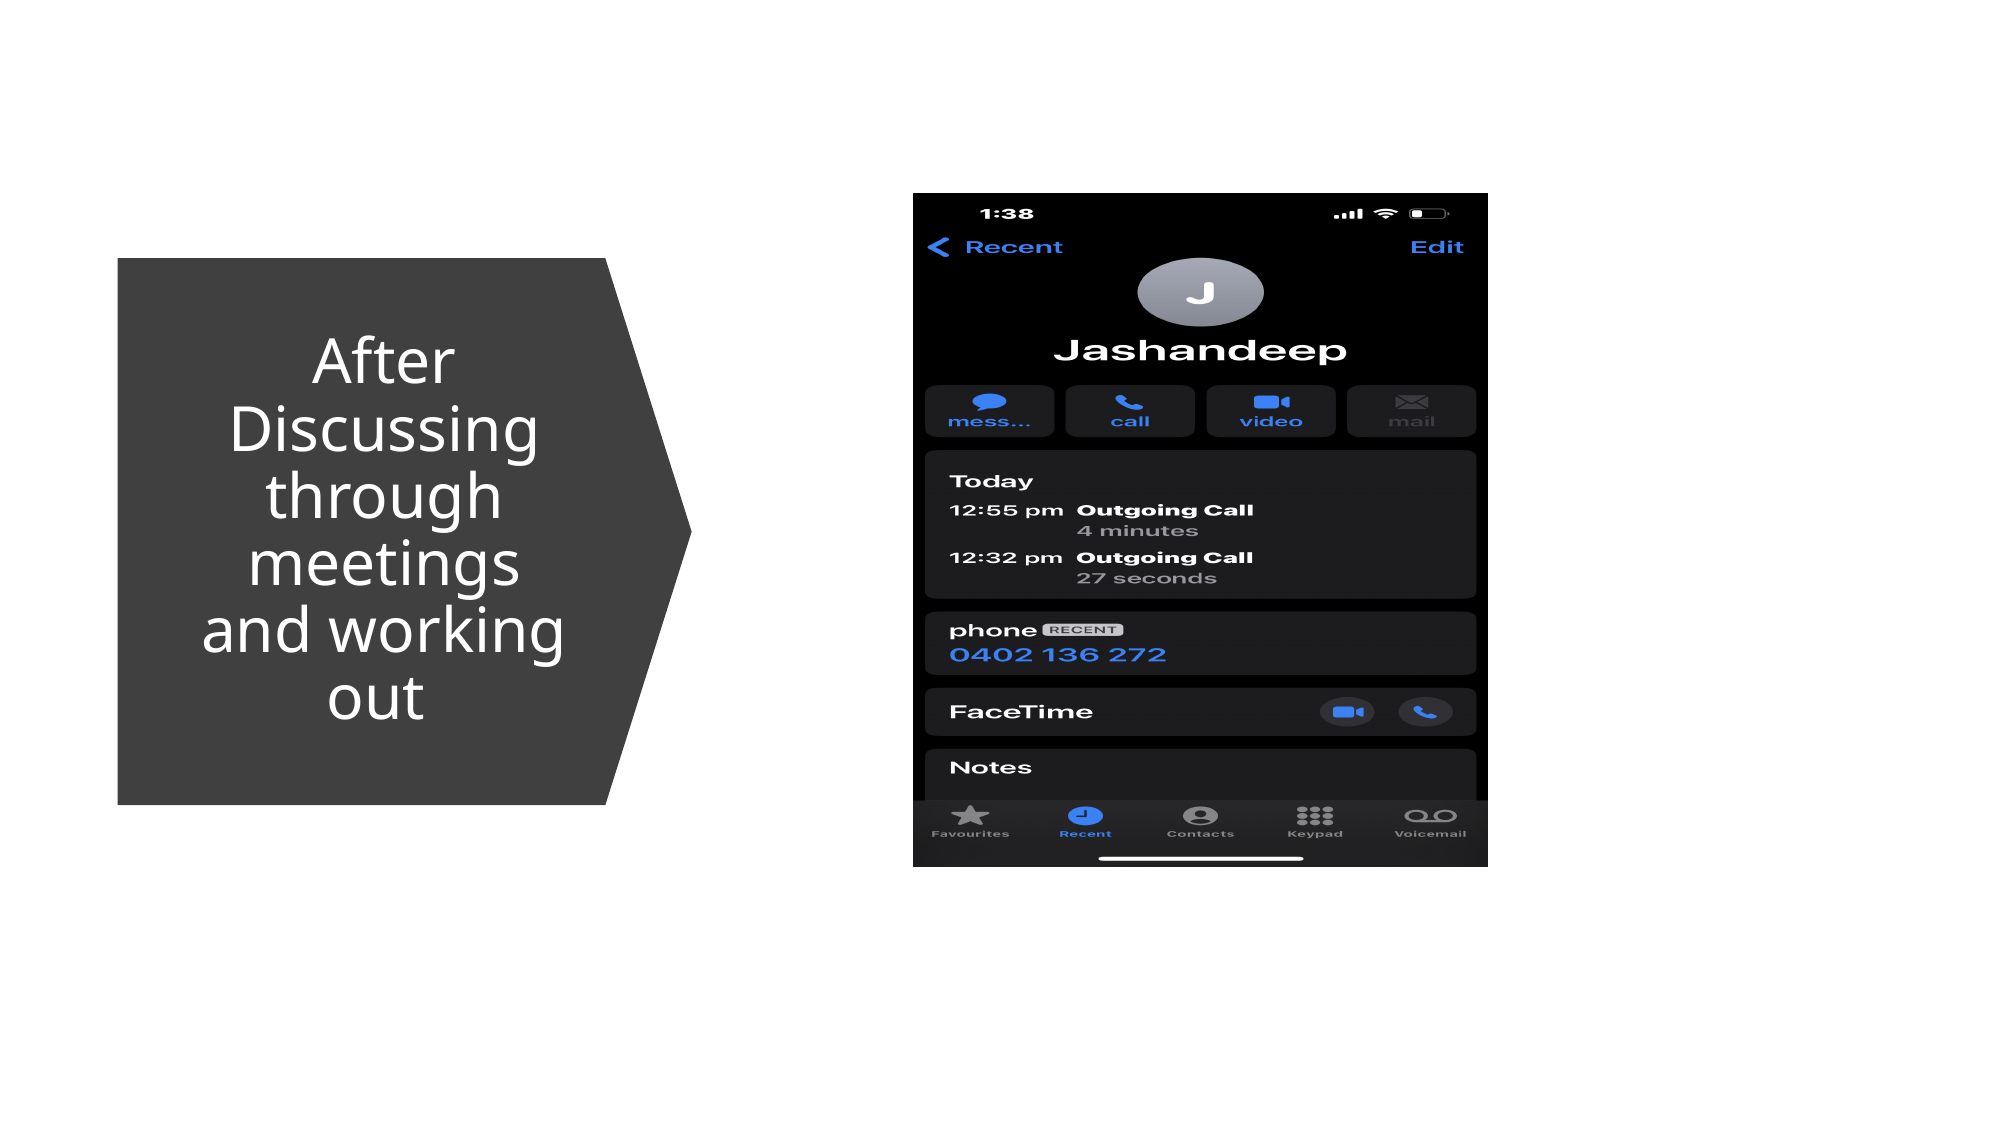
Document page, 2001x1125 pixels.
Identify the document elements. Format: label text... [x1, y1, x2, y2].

text_box [116, 257, 693, 807]
title After Discussing through meetings and working out [168, 322, 601, 741]
picture [913, 193, 1488, 867]
